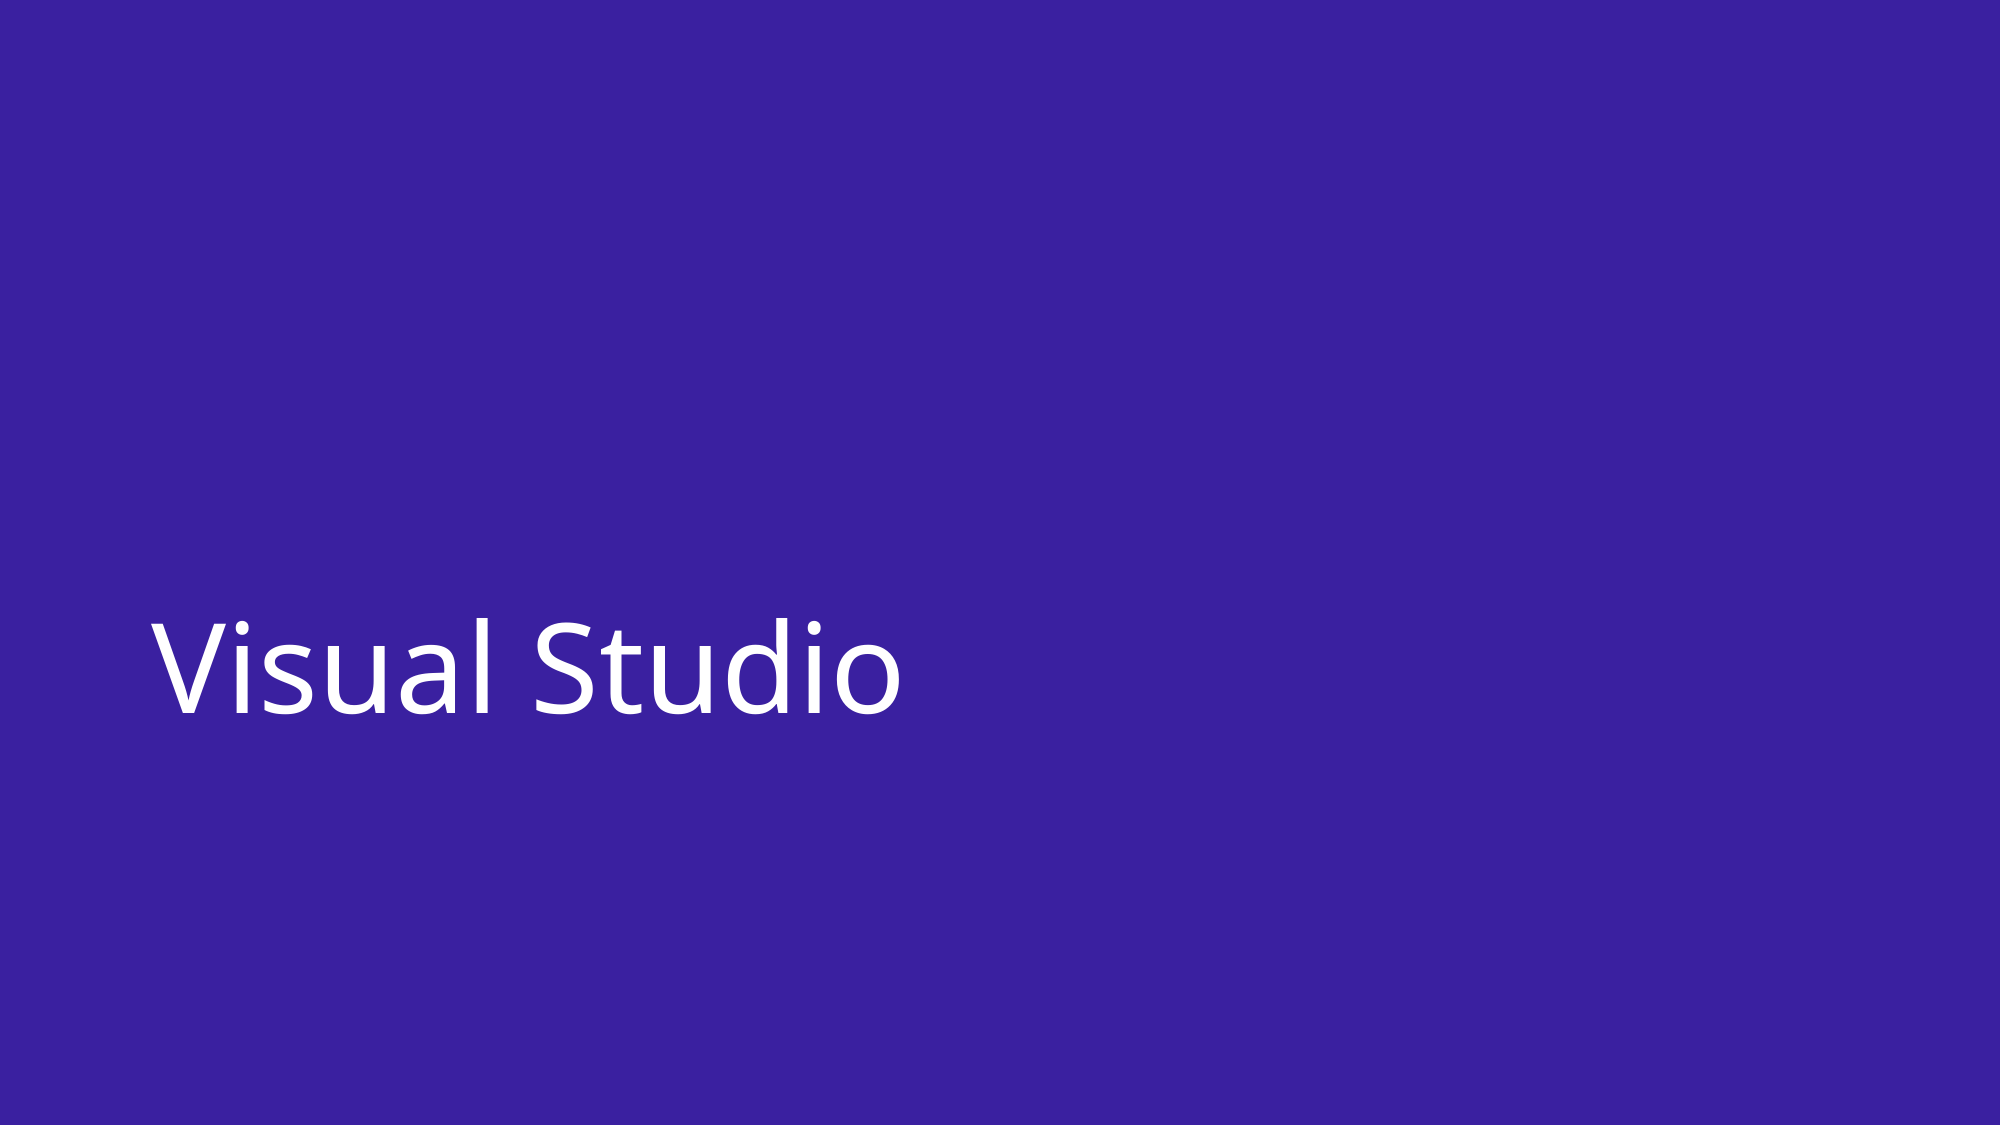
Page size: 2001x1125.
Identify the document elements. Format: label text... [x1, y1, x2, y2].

title Visual Studio [136, 280, 1862, 749]
